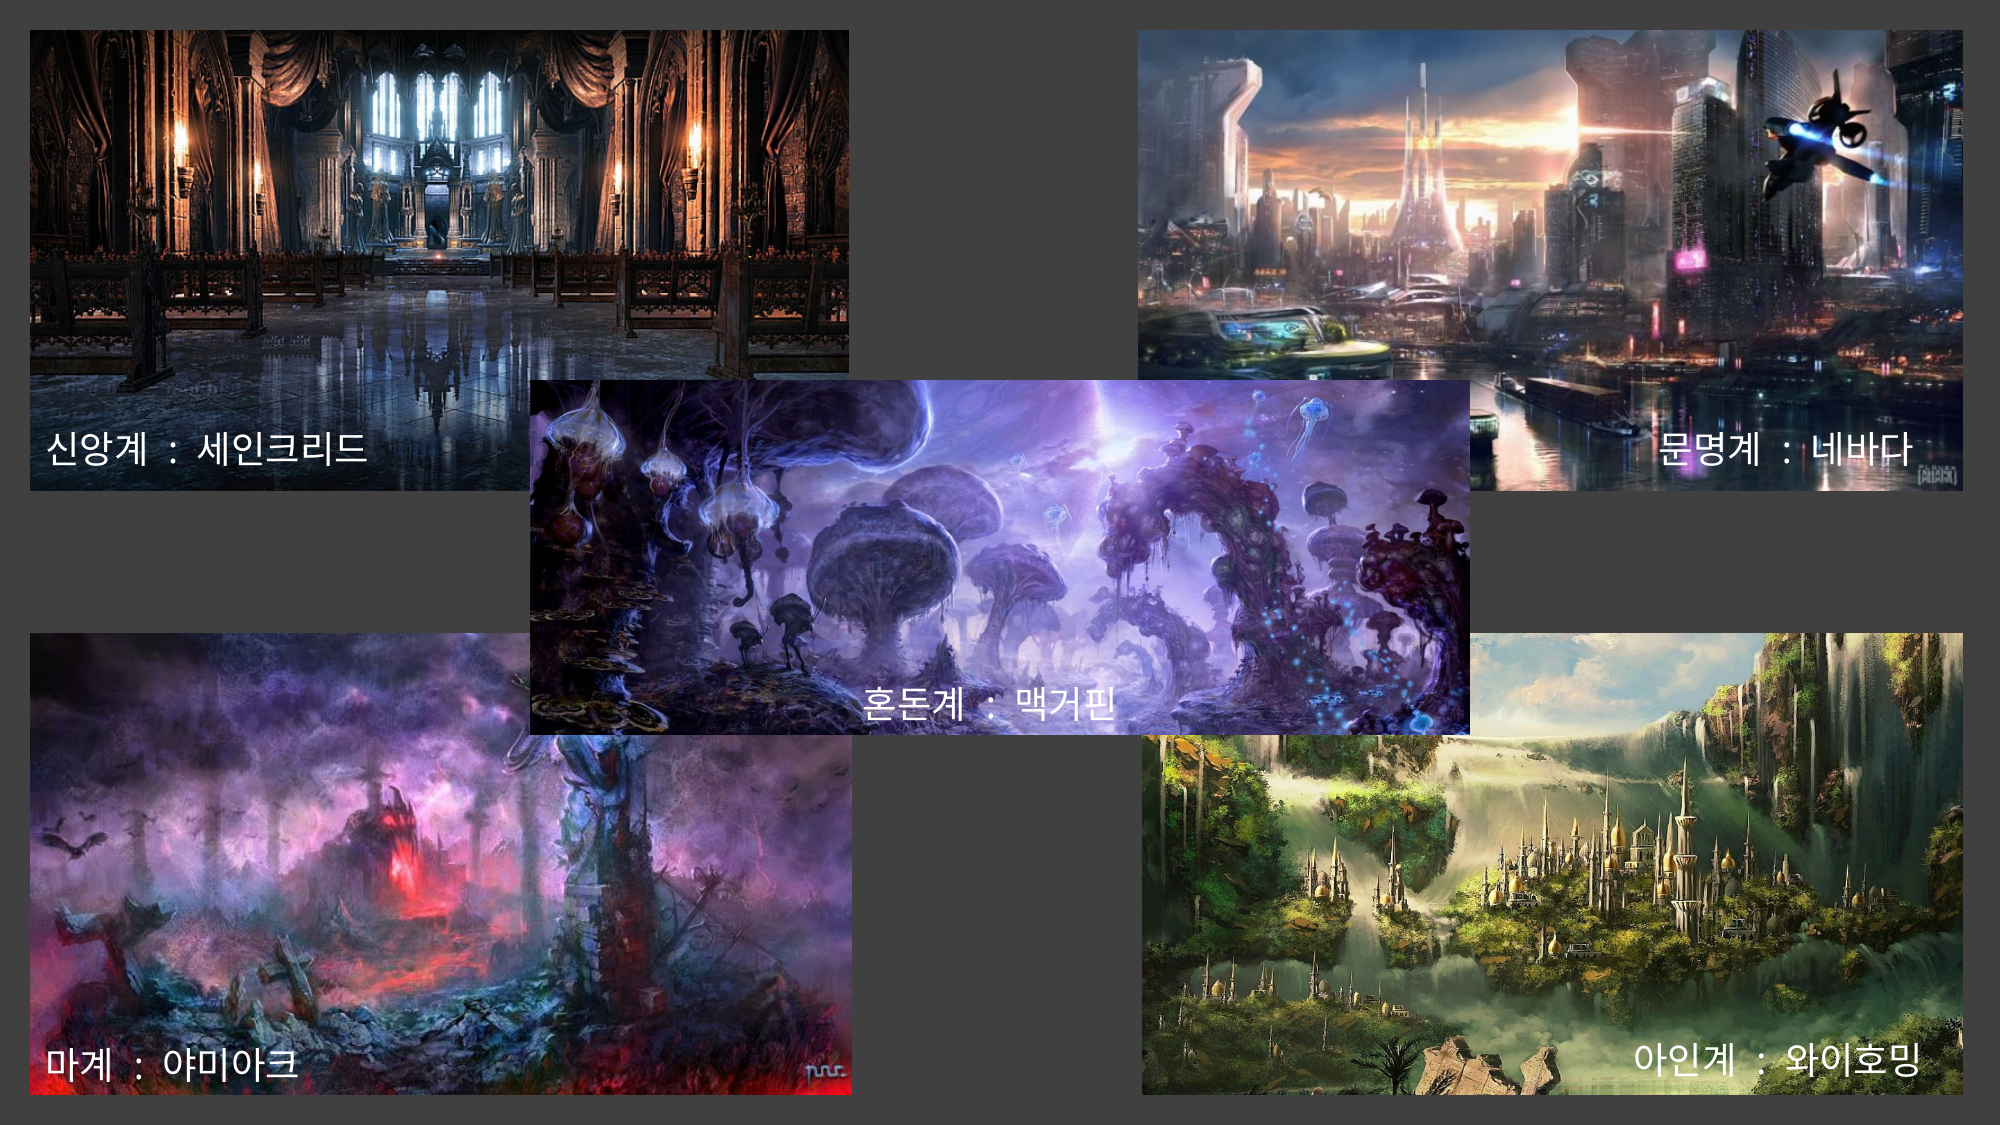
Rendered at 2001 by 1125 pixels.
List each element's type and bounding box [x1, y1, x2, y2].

text_box [0, 0, 2000, 1125]
picture [30, 30, 1963, 1095]
